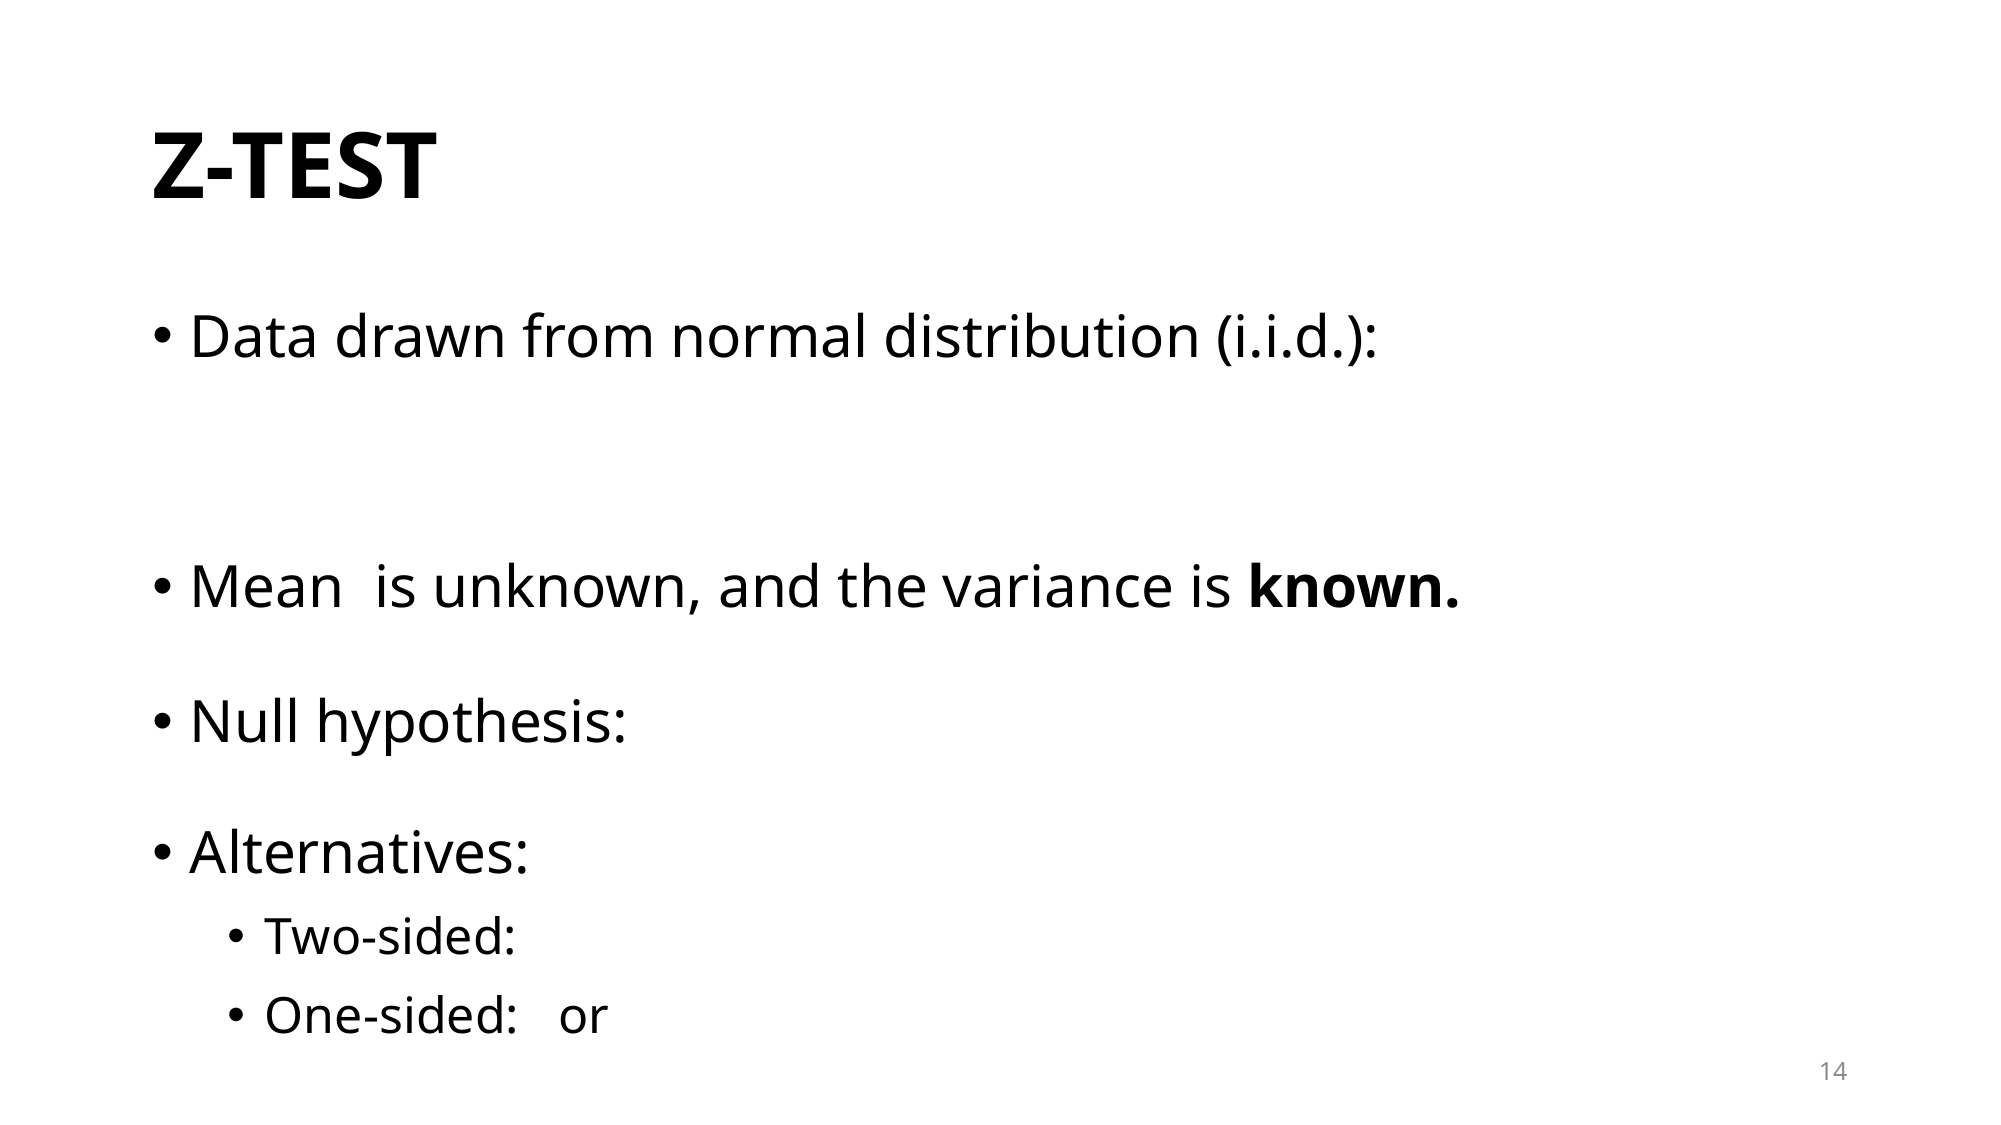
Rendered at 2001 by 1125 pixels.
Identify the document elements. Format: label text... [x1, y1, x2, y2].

slide_number 14 [1412, 1042, 1863, 1103]
title Z-TEST [137, 59, 1863, 278]
